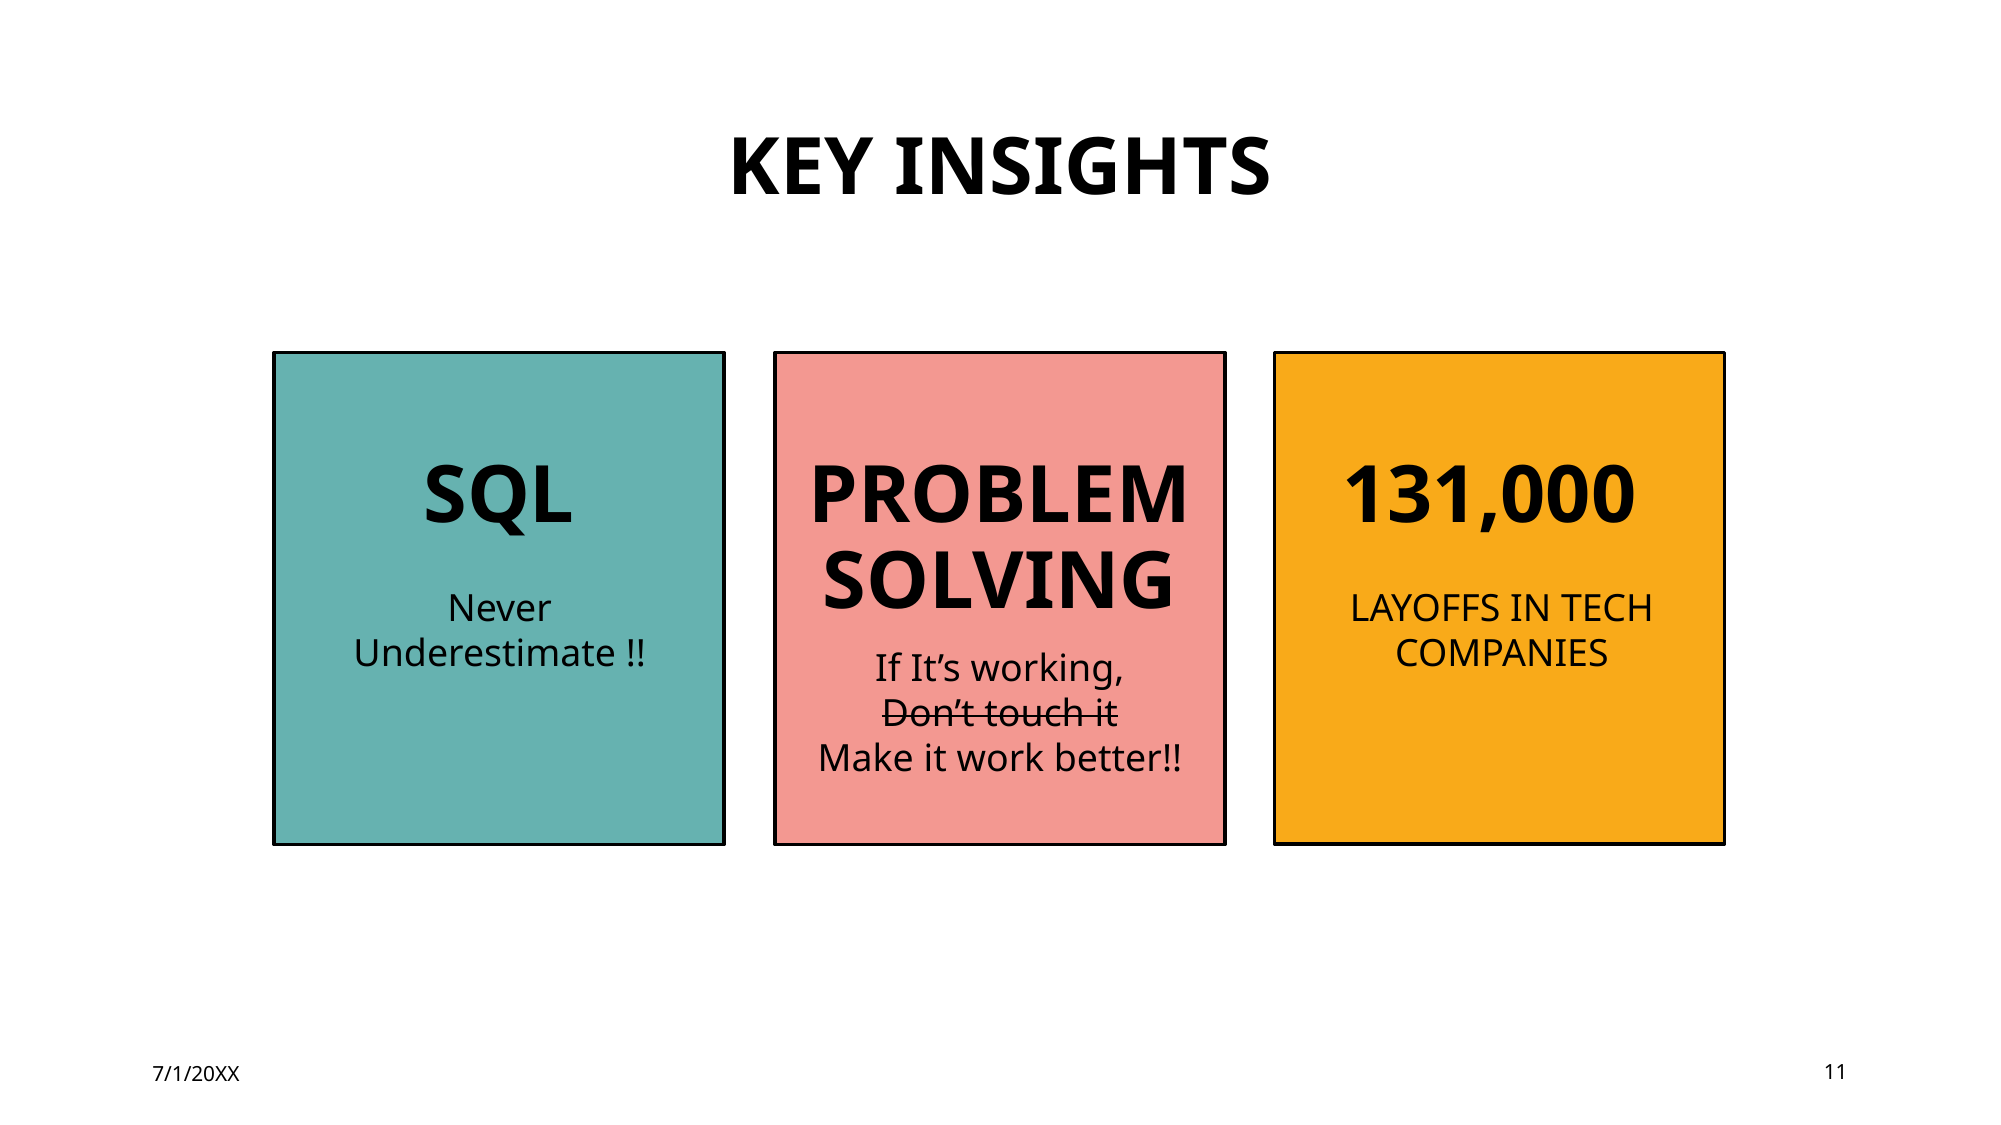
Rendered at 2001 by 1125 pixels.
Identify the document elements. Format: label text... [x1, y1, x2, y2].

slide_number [137, 1042, 588, 1103]
title Key Insights [137, 59, 1863, 278]
list Never Underestimate !! [312, 576, 688, 696]
list 131,000 [1273, 351, 1726, 846]
list If It’s working, Don’t touch it Make it work better!! [774, 636, 1225, 817]
slide_number 11 [1412, 1042, 1863, 1103]
list SQL [272, 351, 726, 846]
list LAYOFFS IN TECH COMPANIES [1314, 576, 1690, 696]
list PROBLEM SOLVING [773, 351, 1227, 846]
